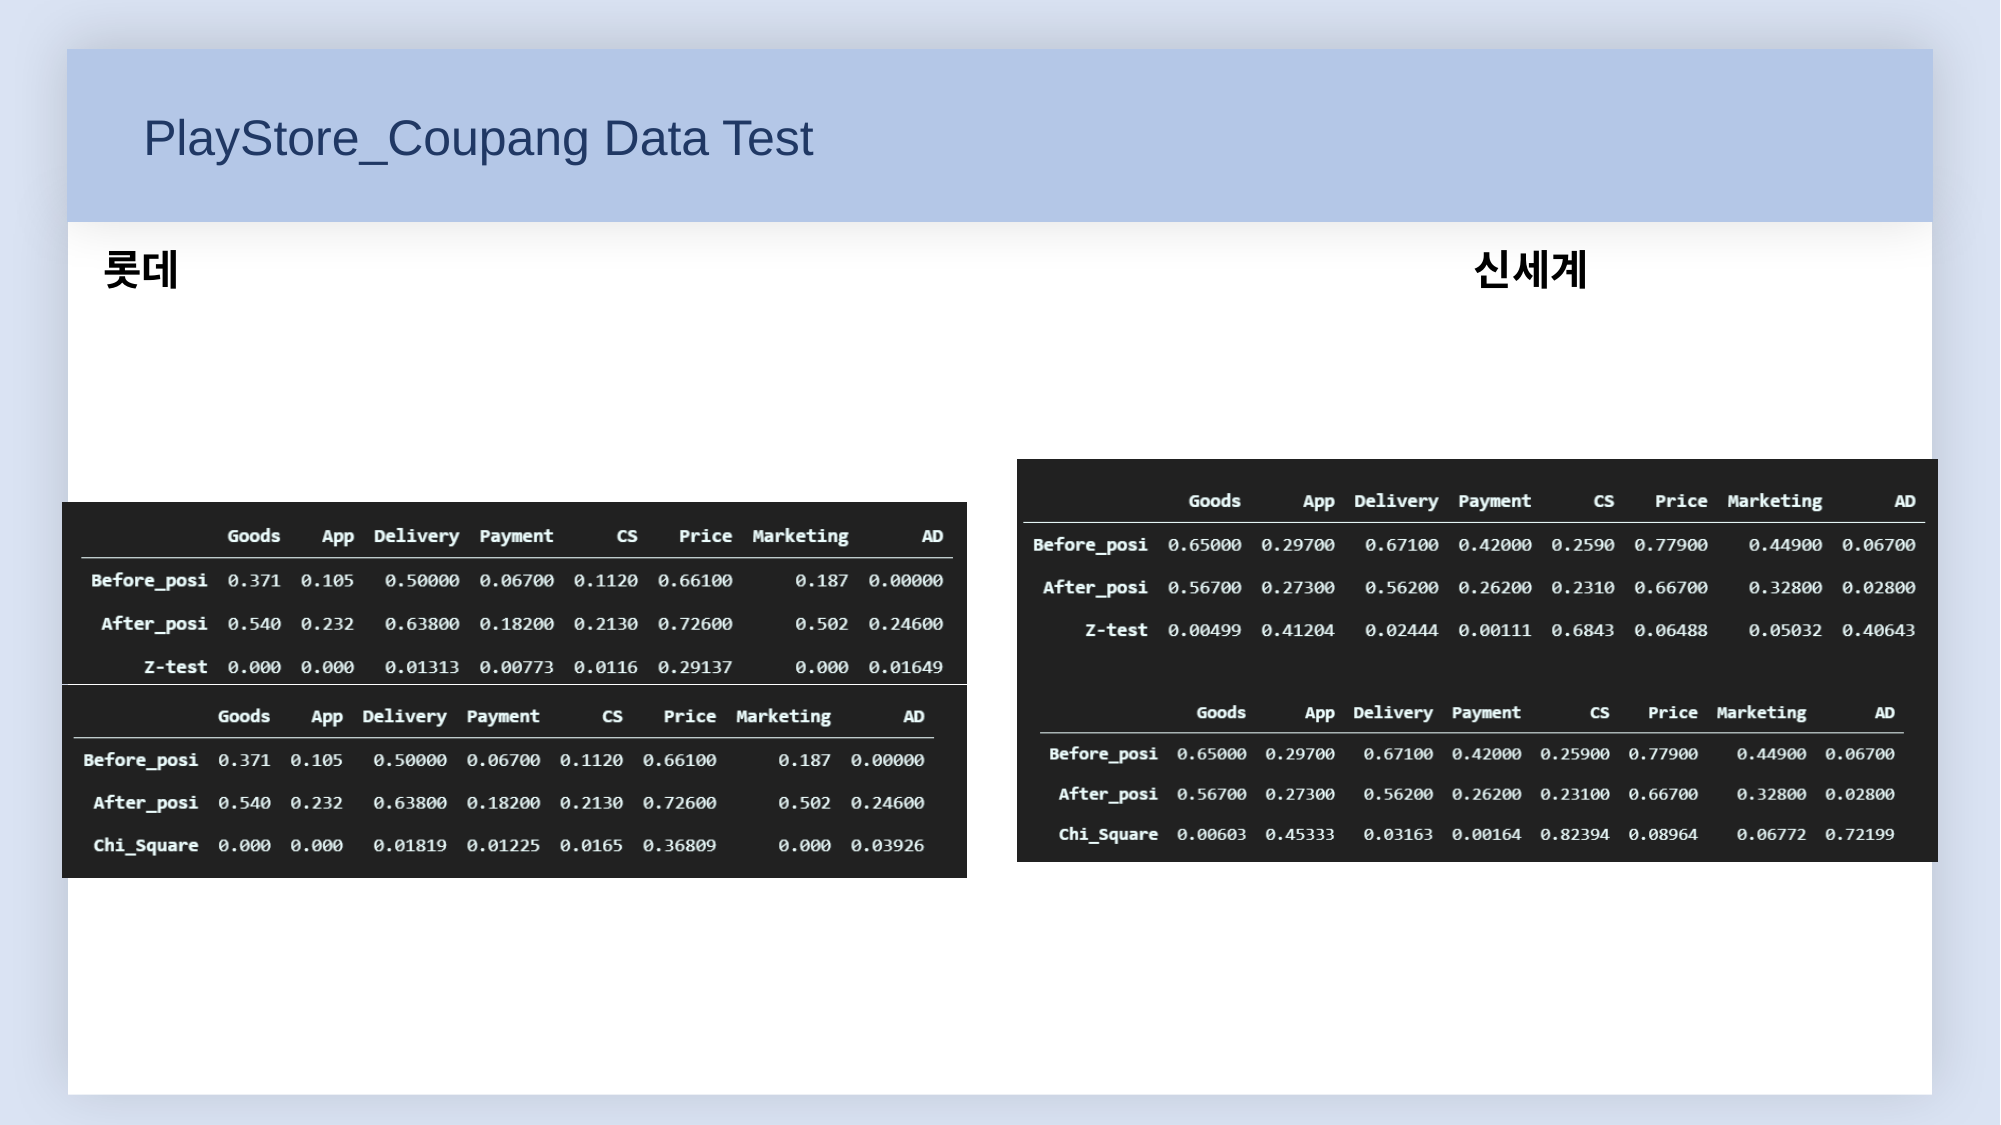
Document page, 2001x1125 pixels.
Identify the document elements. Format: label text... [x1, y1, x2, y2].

picture [62, 685, 967, 878]
text_box 롯데 [88, 236, 320, 301]
picture [1017, 459, 1938, 862]
picture [62, 502, 967, 684]
text_box [67, 228, 1933, 1096]
text_box PlayStore_Coupang Data Test [128, 98, 1769, 173]
text_box 신세계 [1458, 236, 1690, 301]
text_box [67, 49, 1933, 222]
